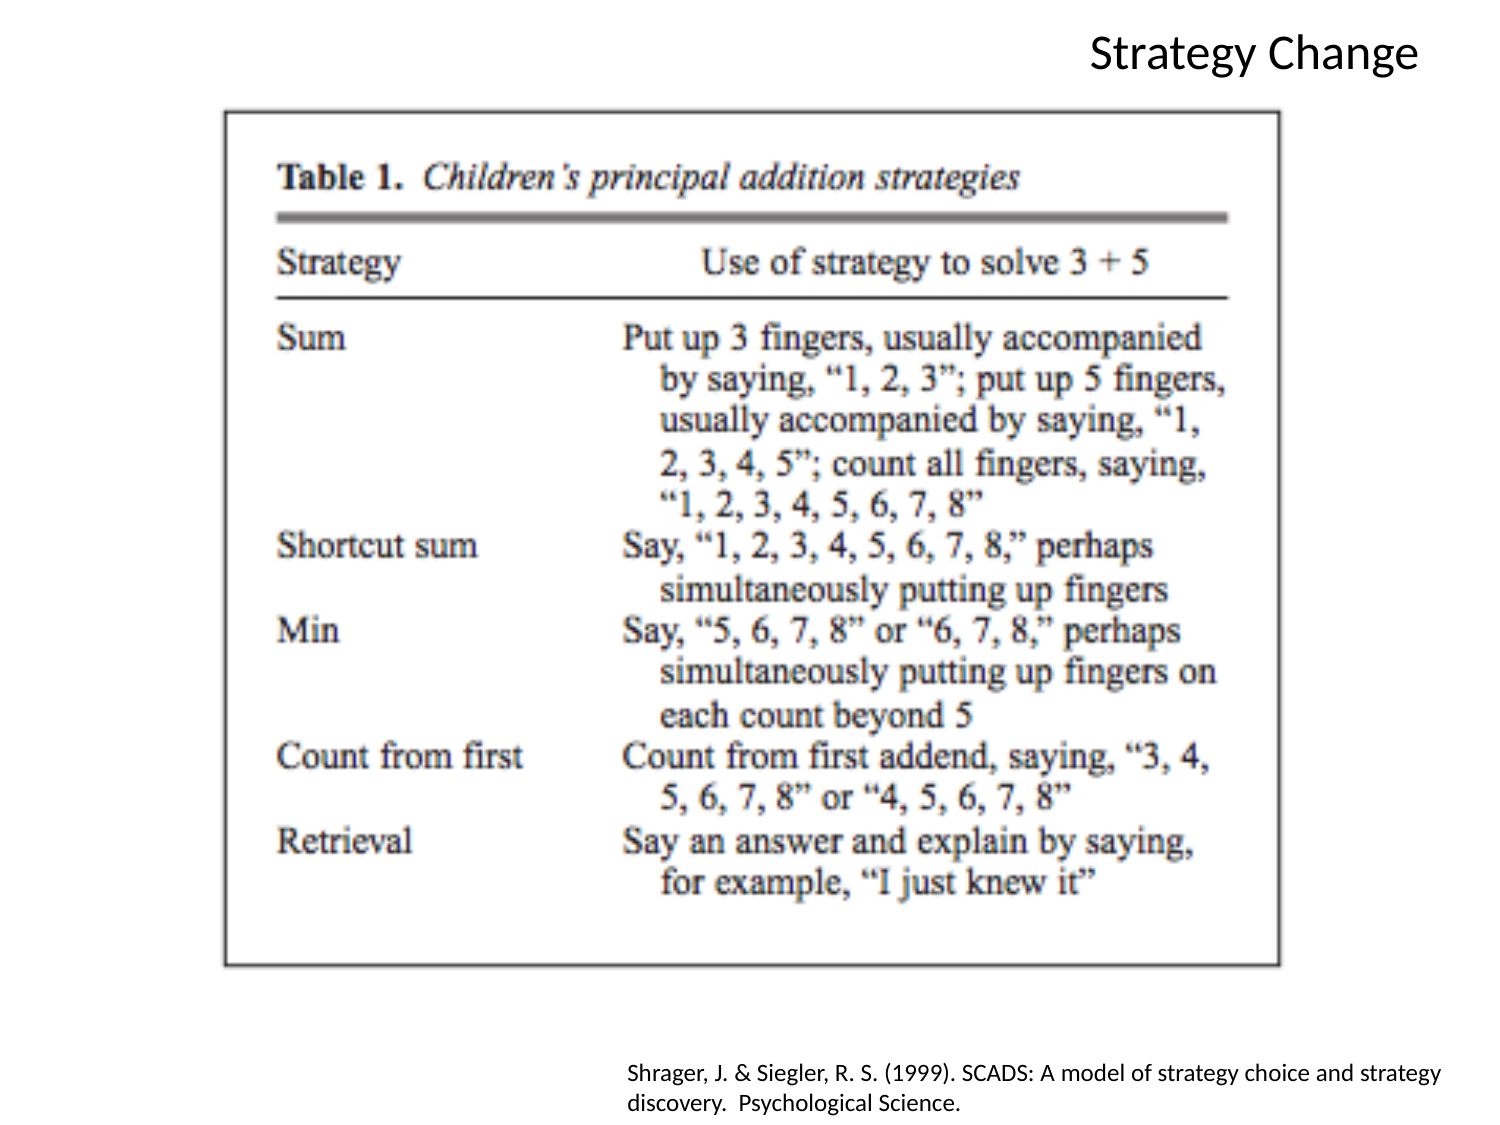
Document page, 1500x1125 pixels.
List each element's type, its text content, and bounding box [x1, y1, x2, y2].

text_box Shrager, J. & Siegler, R. S. (1999). SCADS: A model of strategy choice and strategy discovery. Psychological Science. [612, 1049, 1500, 1124]
picture [212, 93, 1293, 999]
text_box Strategy Change [1074, 12, 1488, 88]
